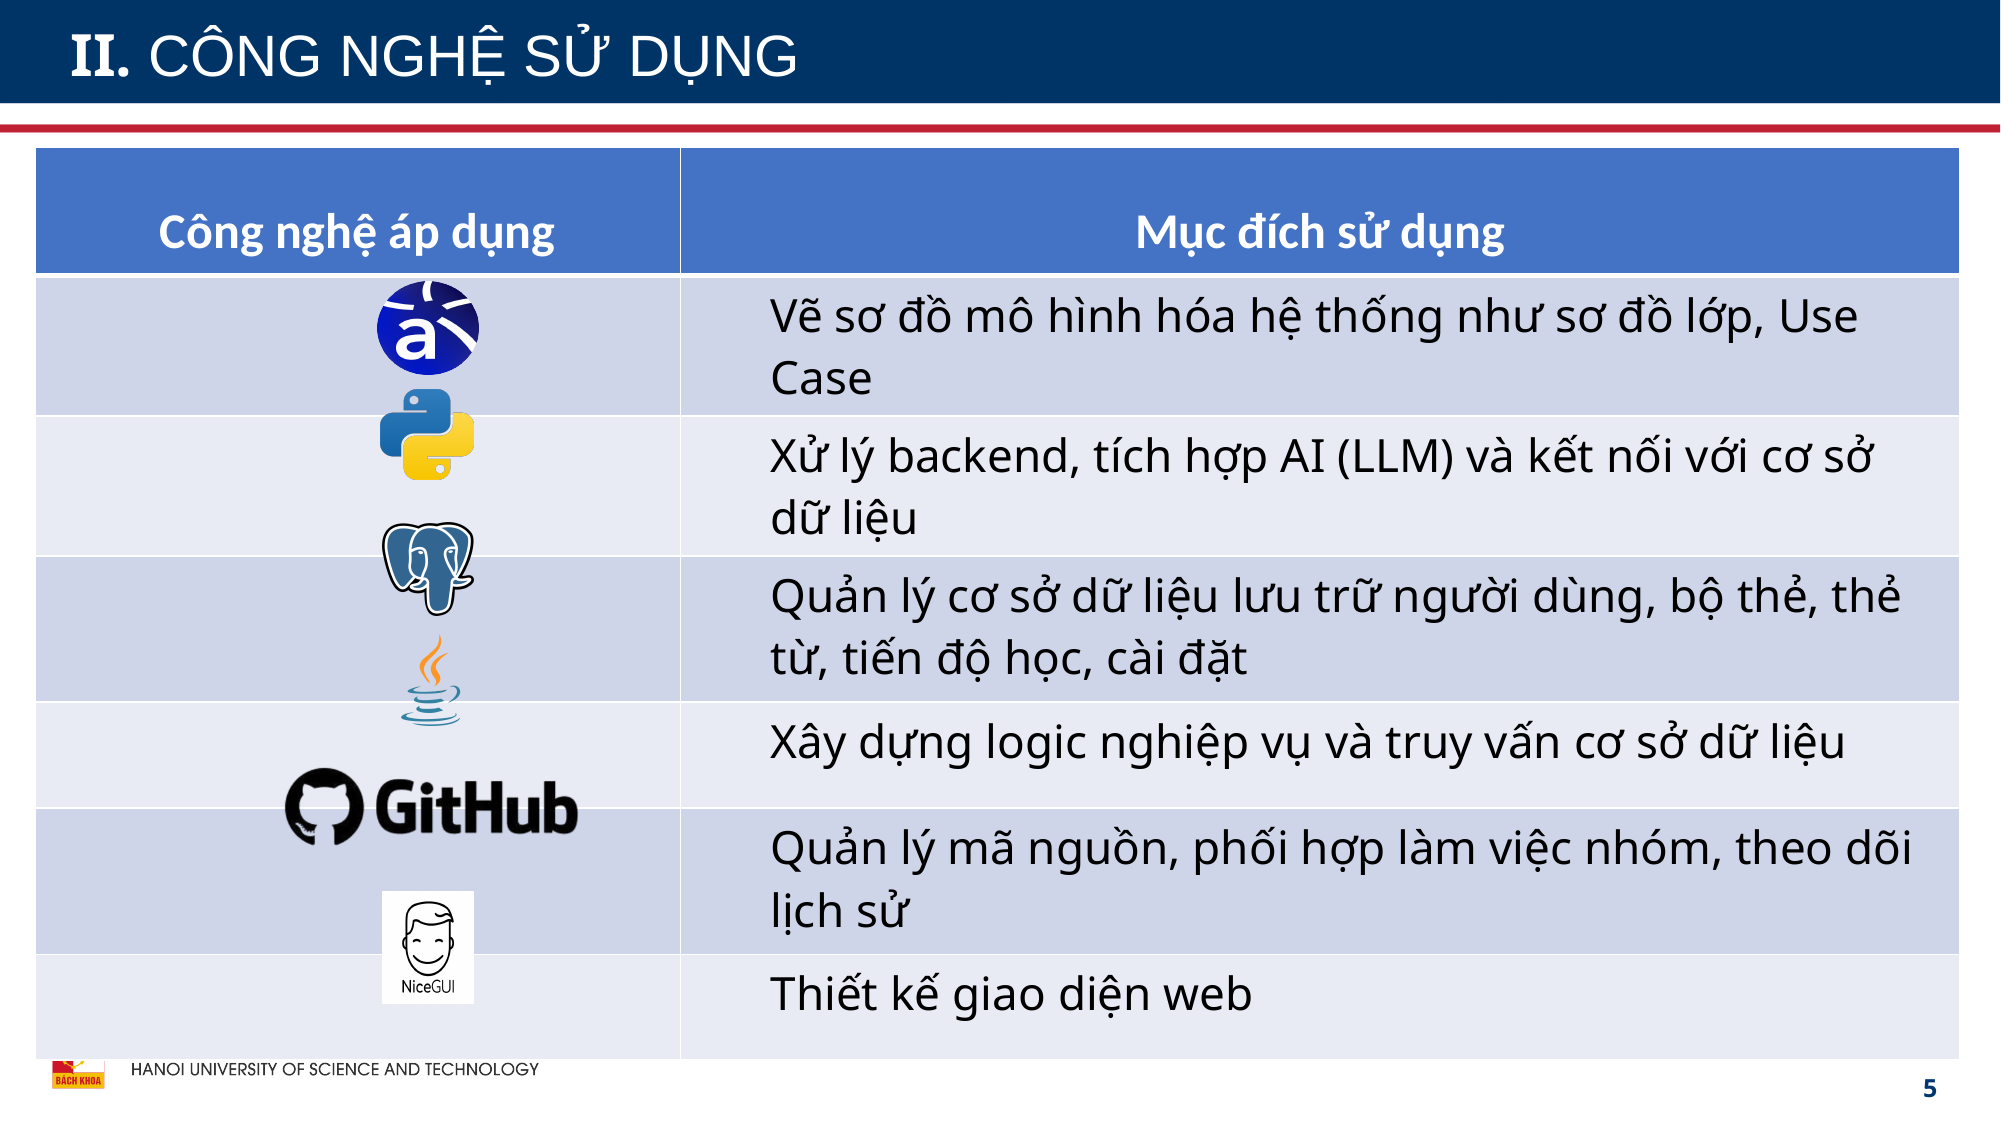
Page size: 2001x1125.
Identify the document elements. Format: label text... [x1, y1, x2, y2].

table_cell [36, 278, 680, 415]
table_cell Thiết kế giao diện web [681, 955, 1959, 1059]
table_cell Quản lý mã nguồn, phối hợp làm việc nhóm, theo dõi lịch sử [681, 809, 1959, 954]
table_header Công nghệ áp dụng [36, 148, 680, 273]
table_cell Xử lý backend, tích hợp AI (LLM) và kết nối với cơ sở dữ liệu [681, 417, 1959, 555]
table_cell [36, 703, 395, 807]
table_cell [36, 557, 680, 701]
table_cell [36, 955, 680, 1059]
table_cell Vẽ sơ đồ mô hình hóa hệ thống như sơ đồ lớp, Use Case [681, 278, 1959, 415]
table_cell [36, 417, 680, 555]
table_cell Xây dựng logic nghiệp vụ và truy vấn cơ sở dữ liệu [681, 703, 1959, 807]
title II. CÔNG NGHỆ SỬ DỤNG [55, 18, 1945, 90]
table_cell [36, 809, 680, 954]
picture [0, 0, 2001, 1125]
table_cell Quản lý cơ sở dữ liệu lưu trữ người dùng, bộ thẻ, thẻ từ, tiến độ học, cài đặt [681, 557, 1959, 701]
table_cell [467, 703, 680, 807]
table_header Mục đích sử dụng [681, 148, 1959, 273]
slide_number 5 [1502, 1065, 1953, 1125]
